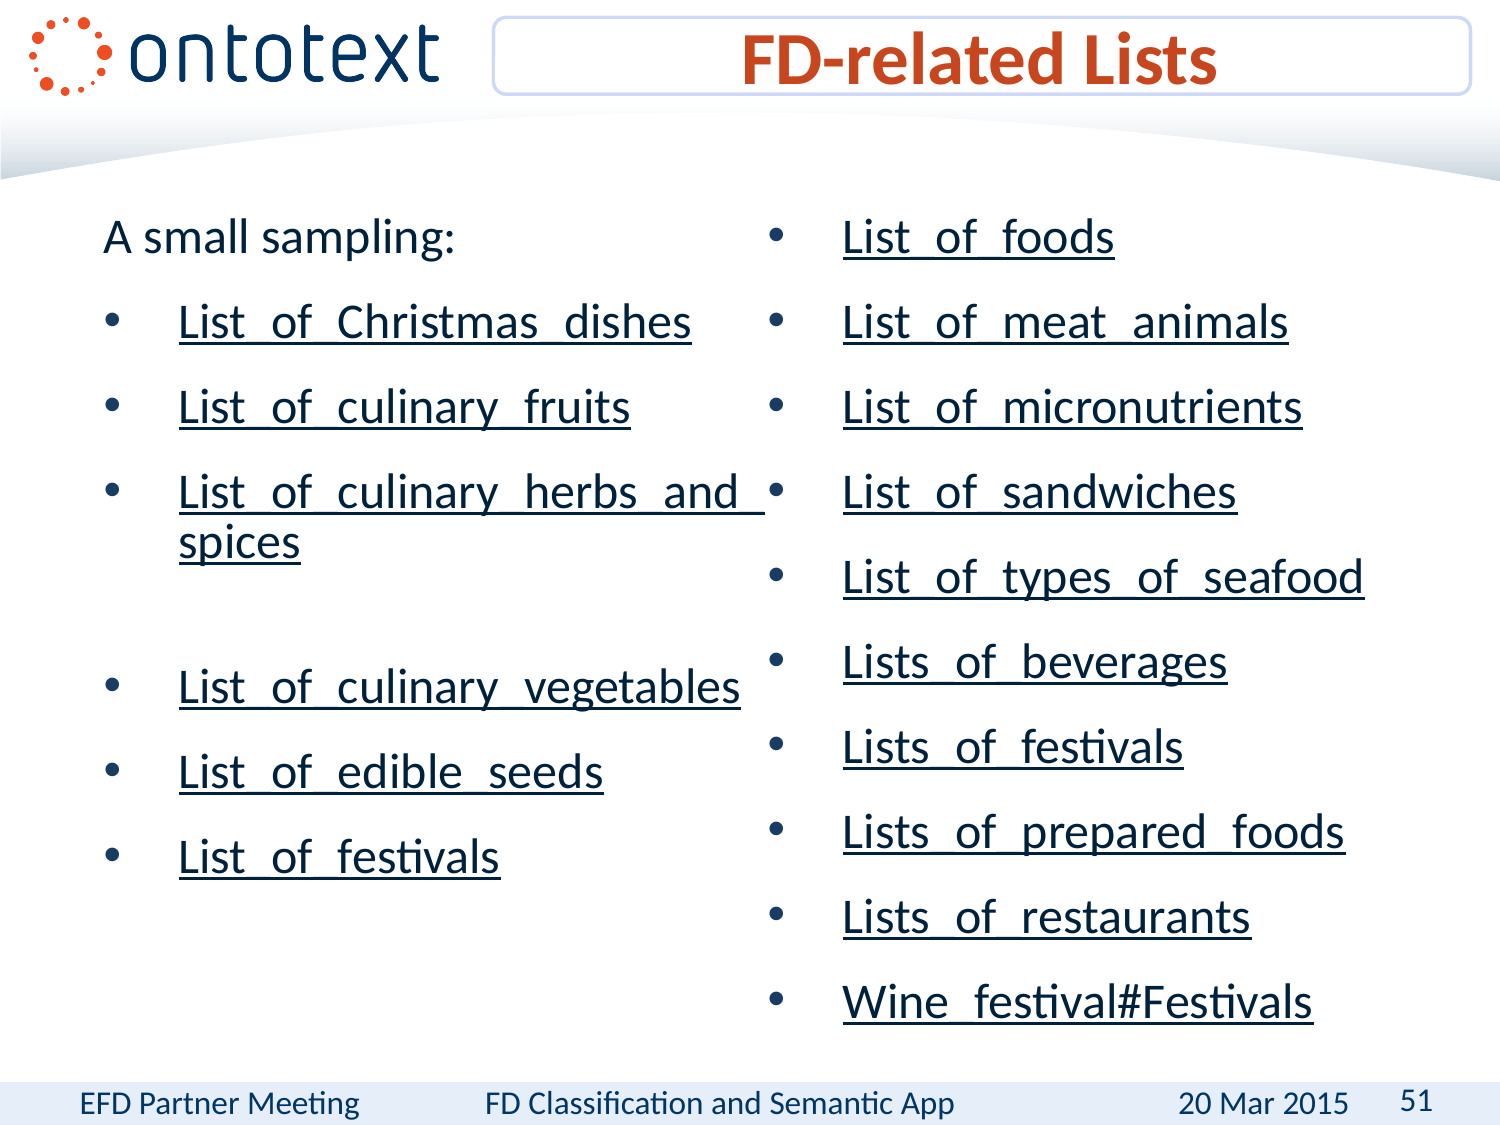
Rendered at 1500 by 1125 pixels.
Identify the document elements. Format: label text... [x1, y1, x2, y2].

list A small sampling: List_of_Christmas_dishes List_of_culinary_fruits List_of_culinary_herbs_and_spices List_of_culinary_vegetables List_of_edible_seeds List_of_festivals List_of_foods List_of_meat_animals List_of_micronutrients List_of_sandwiches List_of_types_of_seafood Lists_of_beverages Lists_of_festivals Lists_of_prepared_foods Lists_of_restaurants Wine_festival#Festivals [88, 196, 1448, 1000]
picture [29, 17, 439, 96]
title FD-related Lists [489, 0, 1471, 114]
